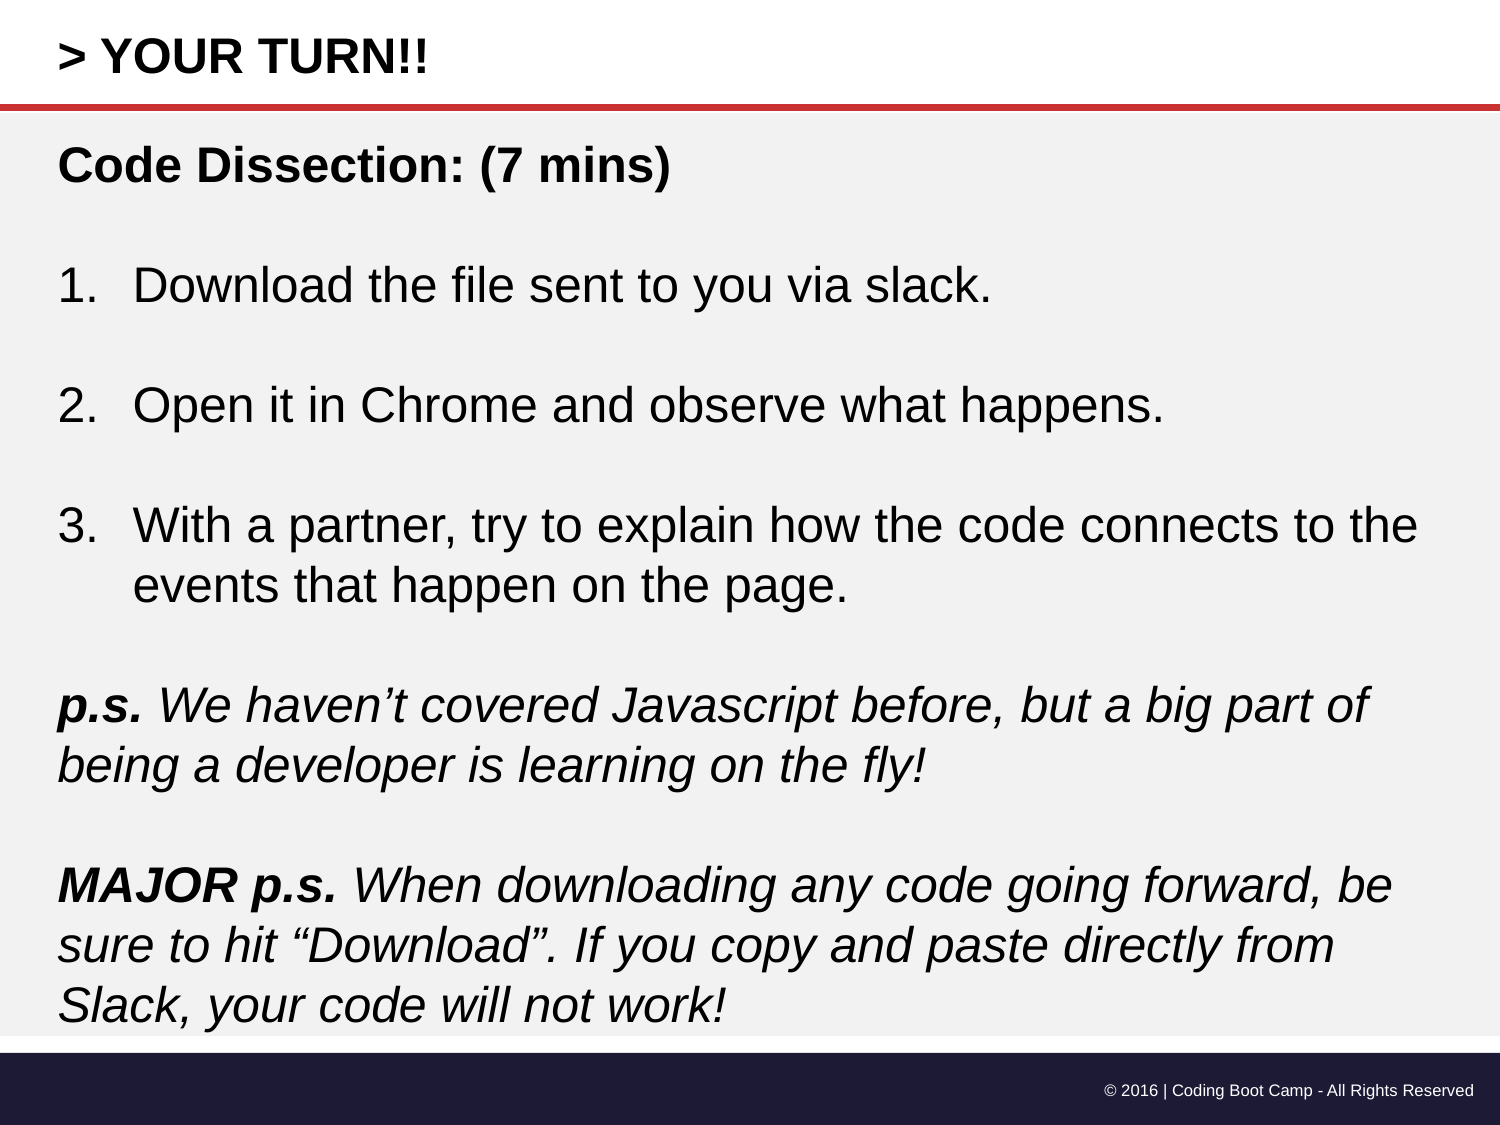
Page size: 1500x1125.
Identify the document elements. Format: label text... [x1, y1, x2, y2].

text_box [0, 113, 1500, 1037]
text_box Code Dissection: (7 mins) Download the file sent to you via slack. Open it in Chrome and observe what happens. With a partner, try to explain how the code connects to the events that happen on the page. p.s. We haven’t covered Javascript before, but a big part of being a developer is learning on the fly! MAJOR p.s. When downloading any code going forward, be sure to hit “Download”. If you copy and paste directly from Slack, your code will not work! [49, 124, 1475, 1040]
text_box > YOUR TURN!! [50, 16, 913, 91]
